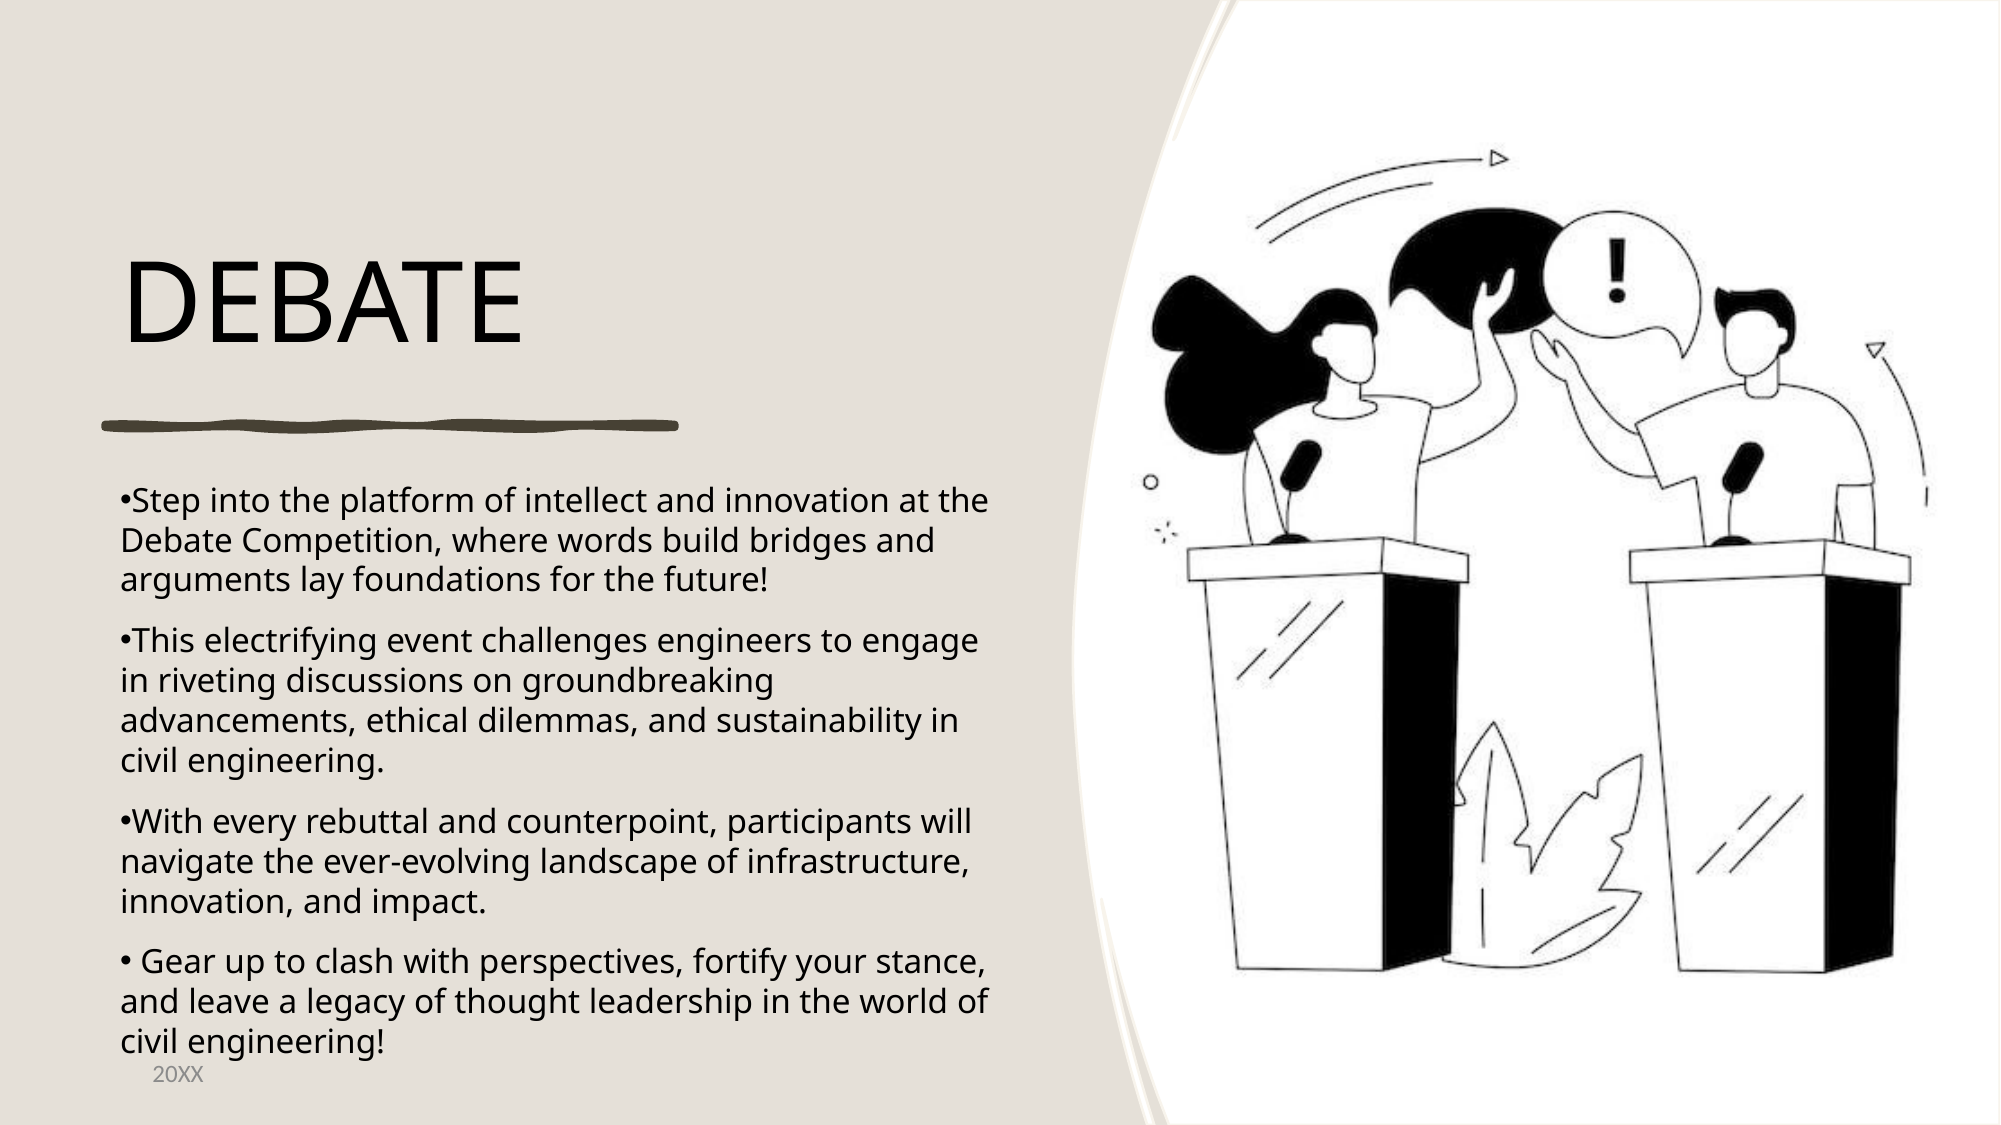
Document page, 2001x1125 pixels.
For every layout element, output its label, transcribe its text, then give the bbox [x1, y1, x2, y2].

text_box [0, 0, 1072, 1125]
picture [1072, 0, 2000, 1125]
list Step into the platform of intellect and innovation at the Debate Competition, where words build bridges and arguments lay foundations for the future! This electrifying event challenges engineers to engage in riveting discussions on groundbreaking advancements, ethical dilemmas, and sustainability in civil engineering. With every rebuttal and counterpoint, participants will navigate the ever-evolving landscape of infrastructure, innovation, and impact. Gear up to clash with perspectives, fortify your stance, and leave a legacy of thought leadership in the world of civil engineering! [105, 471, 1025, 1016]
text_box [103, 421, 676, 431]
slide_number 20XX [137, 1042, 588, 1103]
title DEBATE [105, 53, 822, 375]
